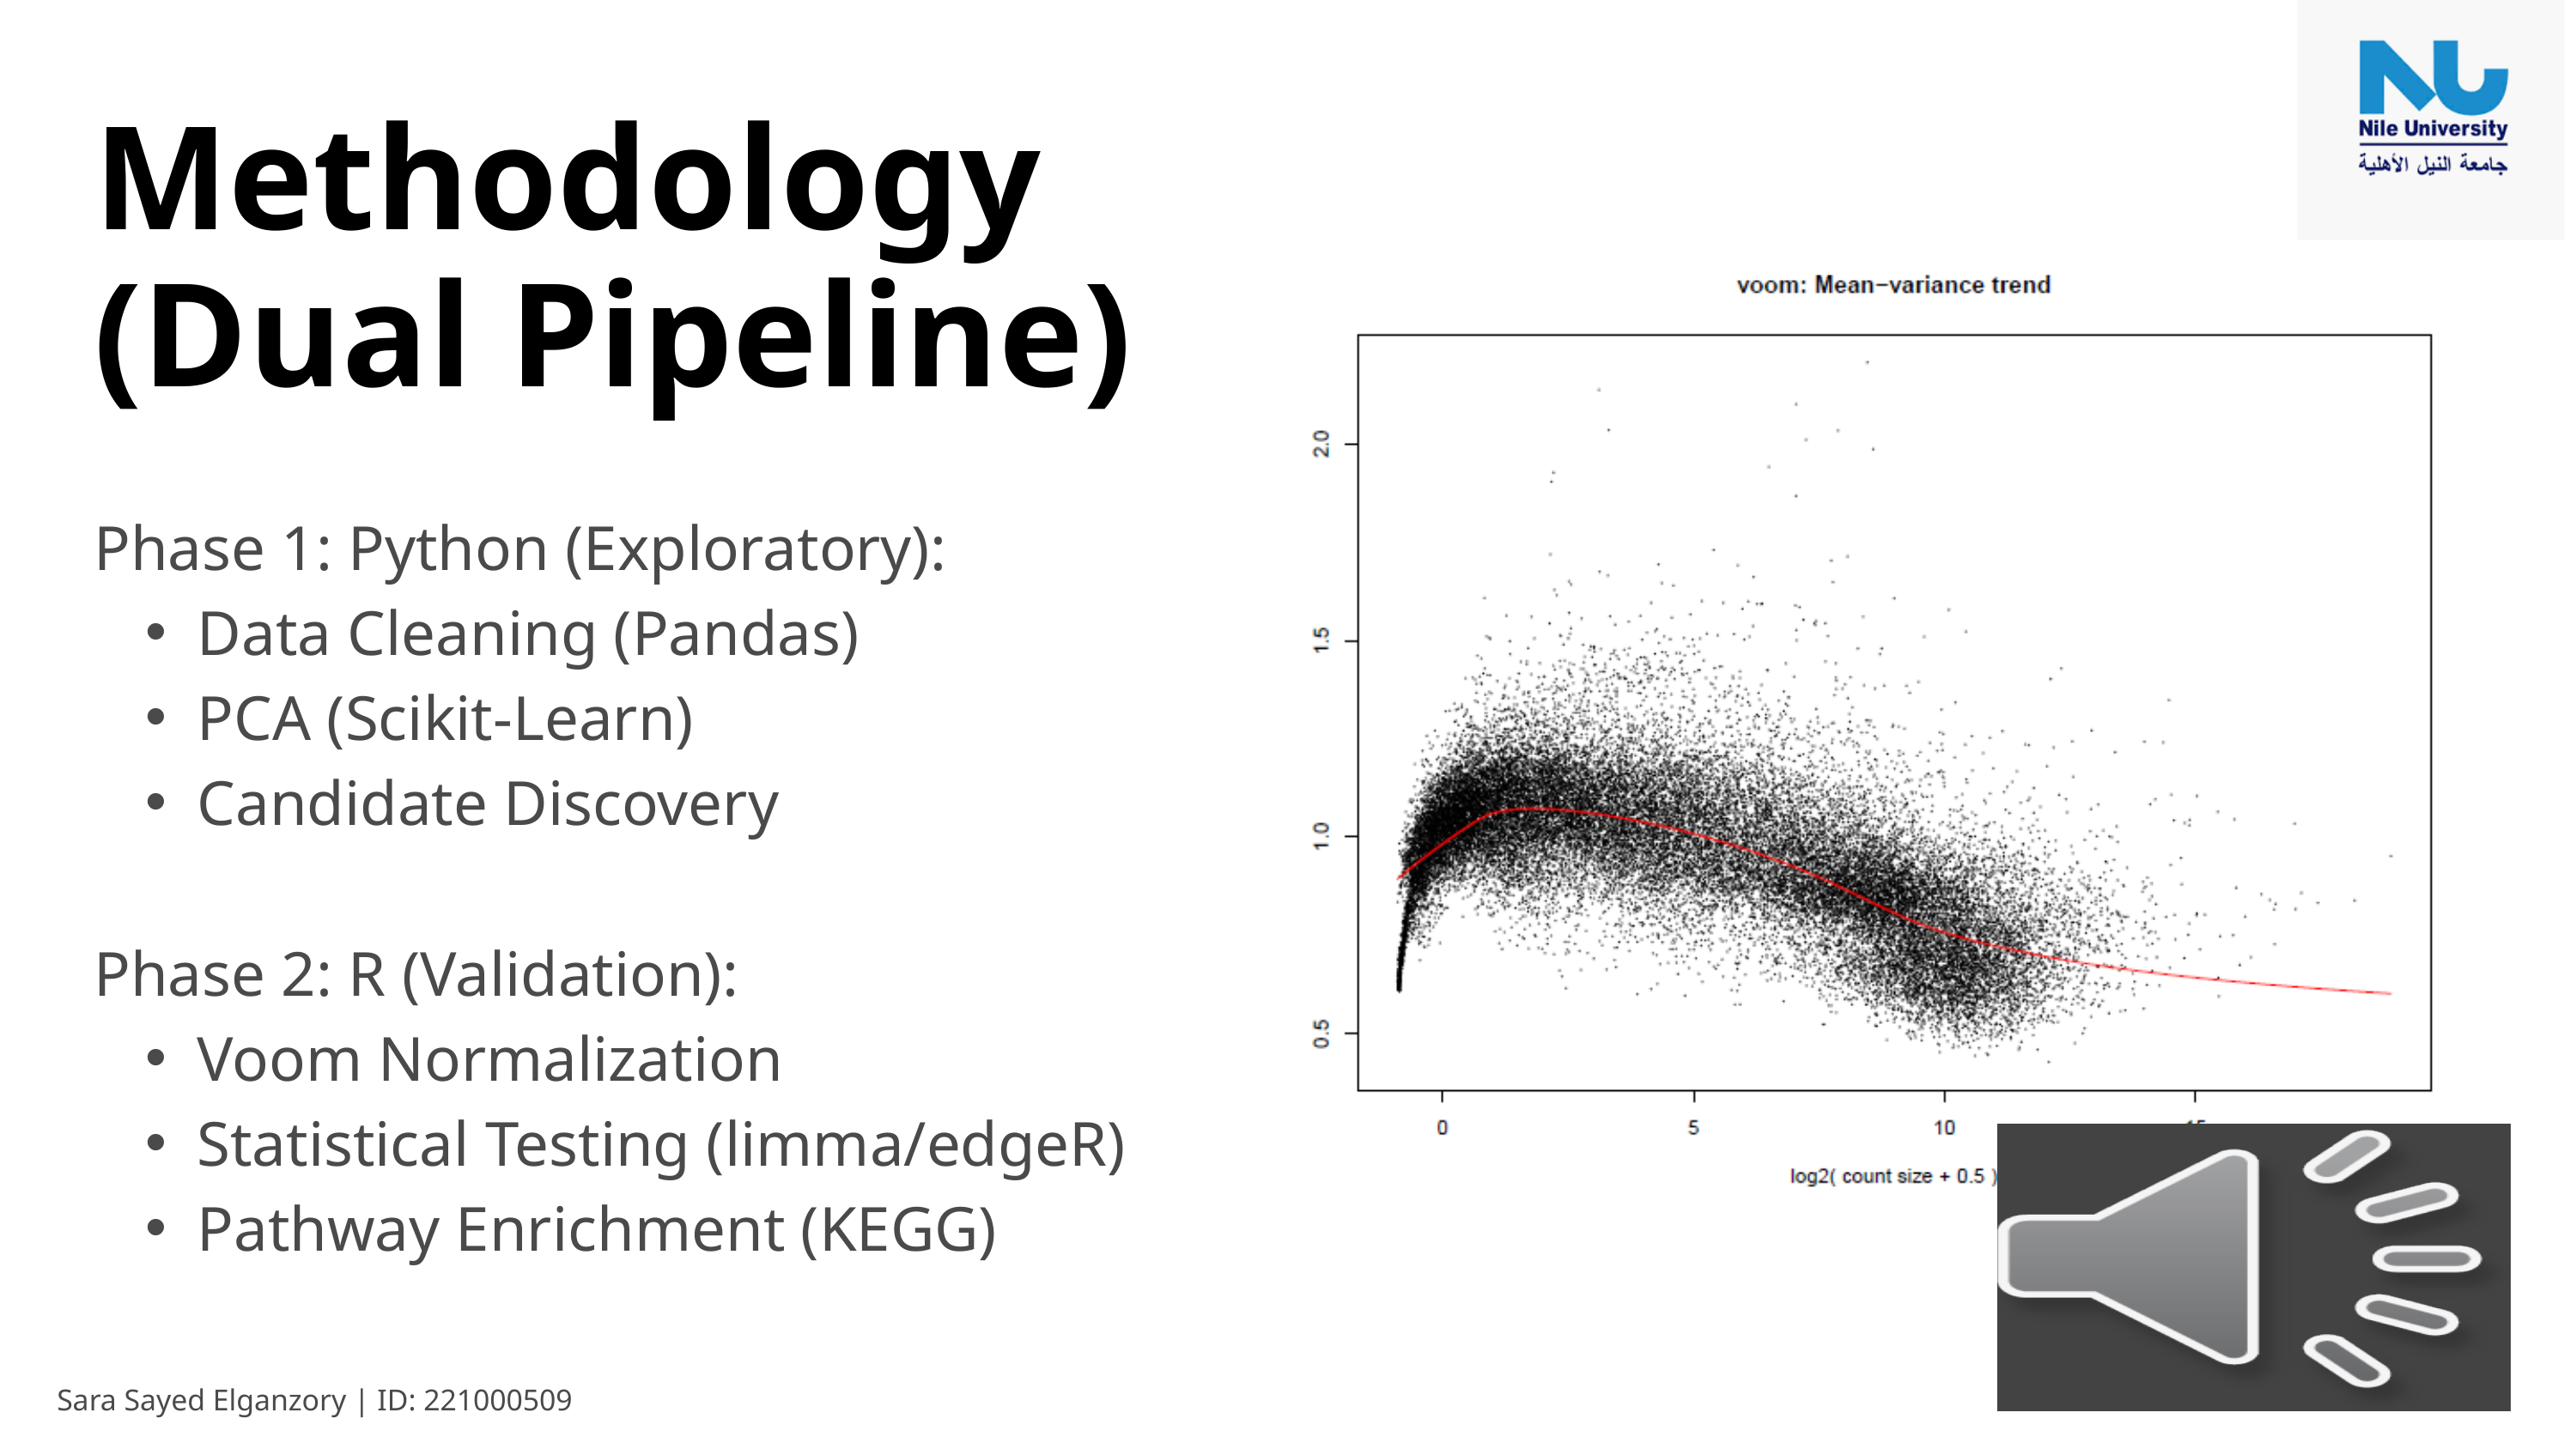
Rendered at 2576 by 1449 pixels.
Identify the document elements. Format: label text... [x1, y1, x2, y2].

text_box Sara Sayed Elganzory | ID: 221000509 [0, 1385, 1113, 1417]
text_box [1287, 234, 2456, 1214]
text_box [2297, 0, 2565, 240]
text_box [94, 94, 1267, 1337]
picture [1996, 1122, 2512, 1413]
